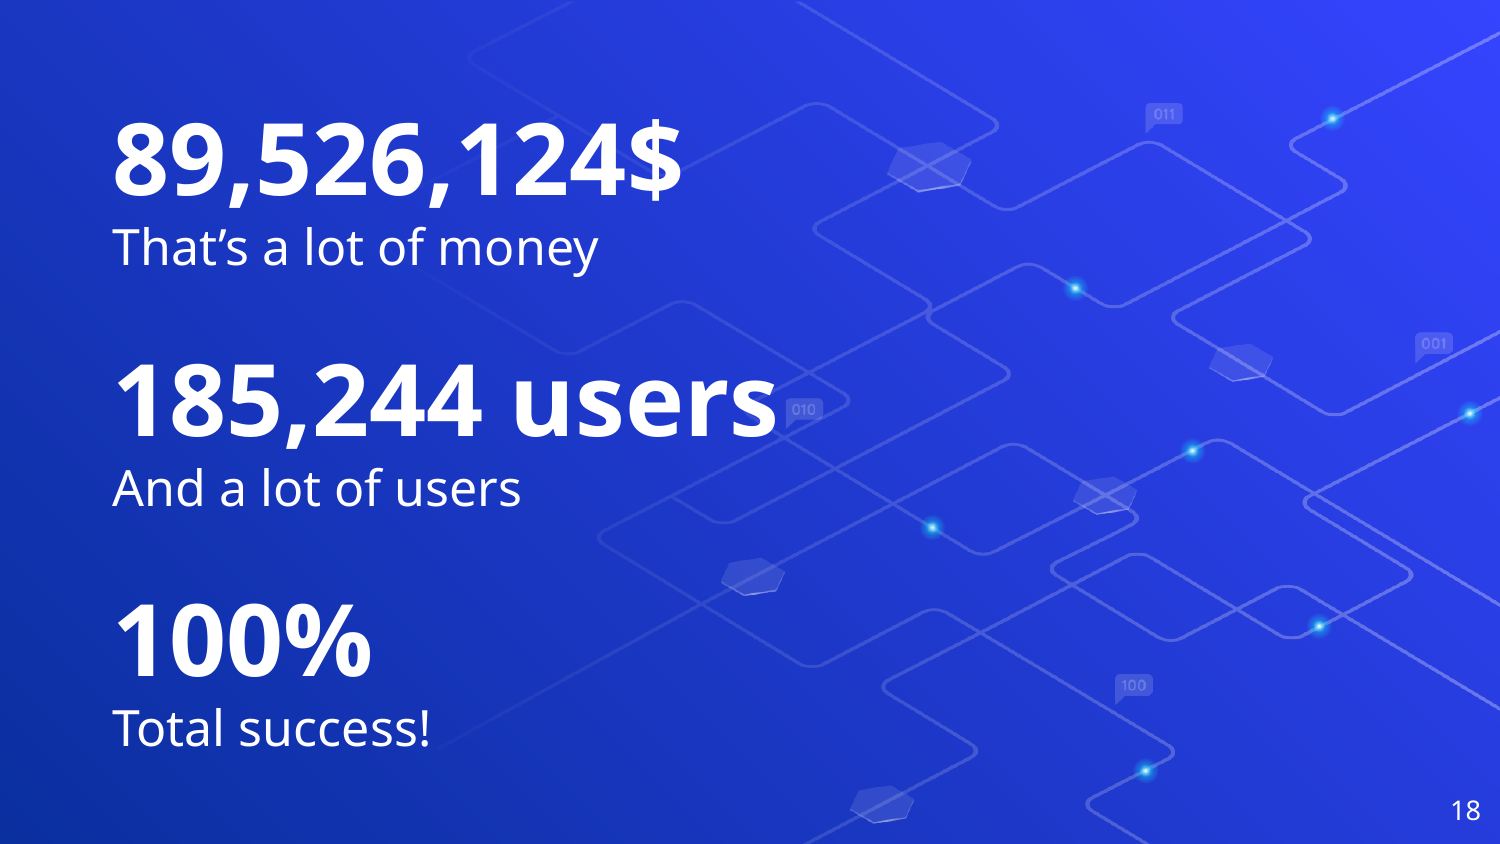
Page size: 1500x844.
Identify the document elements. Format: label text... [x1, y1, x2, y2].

subtitle That’s a lot of money [112, 206, 1388, 283]
title 185,244 users [112, 309, 1388, 447]
slide_number 18 [1391, 779, 1482, 844]
picture [0, 0, 1500, 844]
title 100% [112, 550, 1388, 687]
title 89,526,124$ [112, 68, 1388, 206]
subtitle Total success! [112, 687, 1388, 764]
subtitle And a lot of users [112, 447, 1388, 524]
